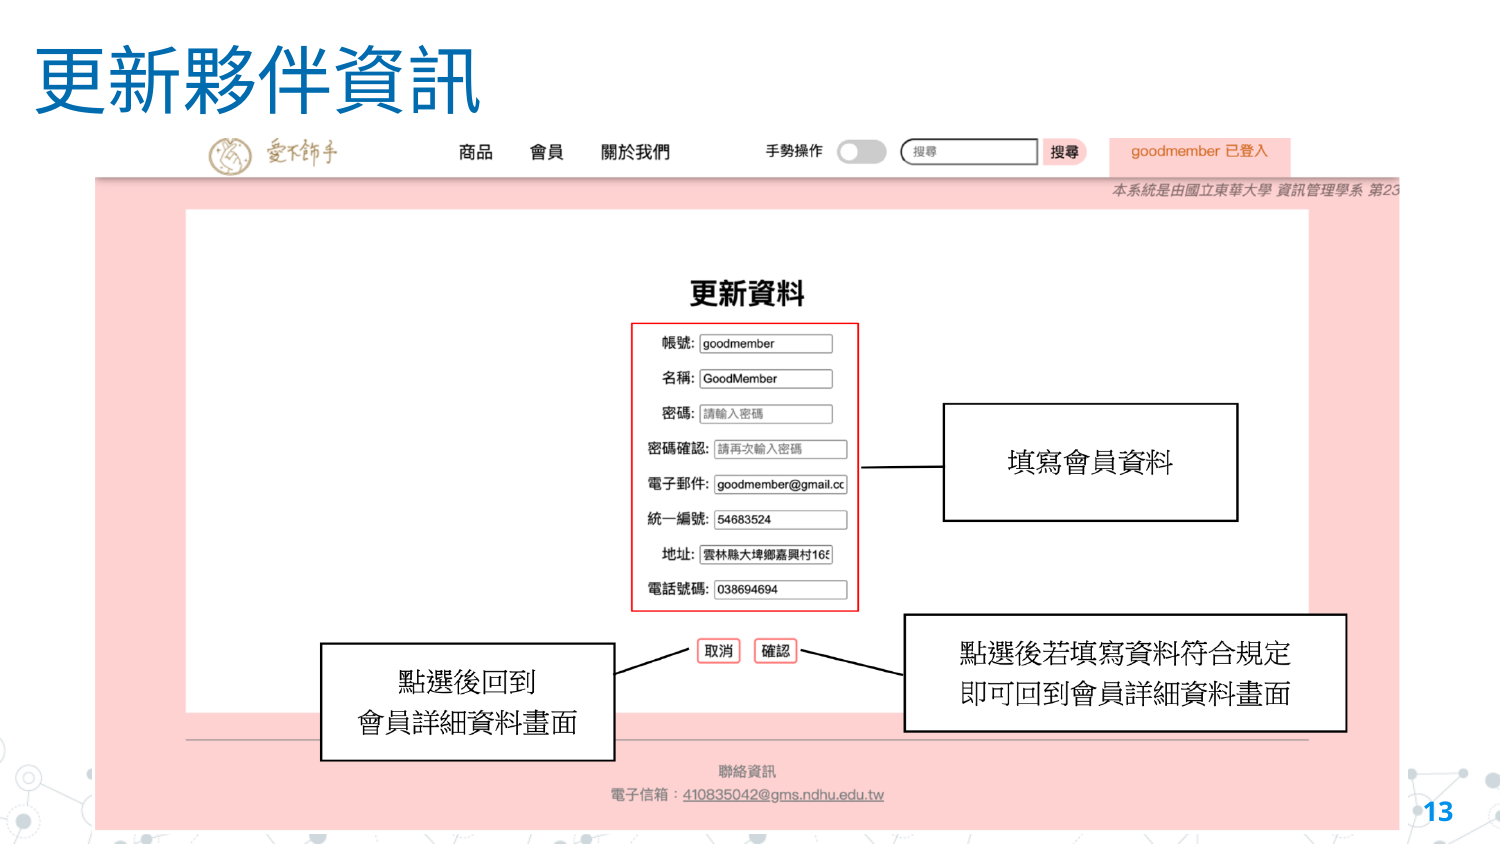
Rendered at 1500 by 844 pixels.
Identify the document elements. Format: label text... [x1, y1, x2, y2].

picture [0, 0, 1500, 844]
slide_number 13 [1378, 779, 1469, 844]
text_box 更新夥伴資訊 [17, 22, 1223, 139]
